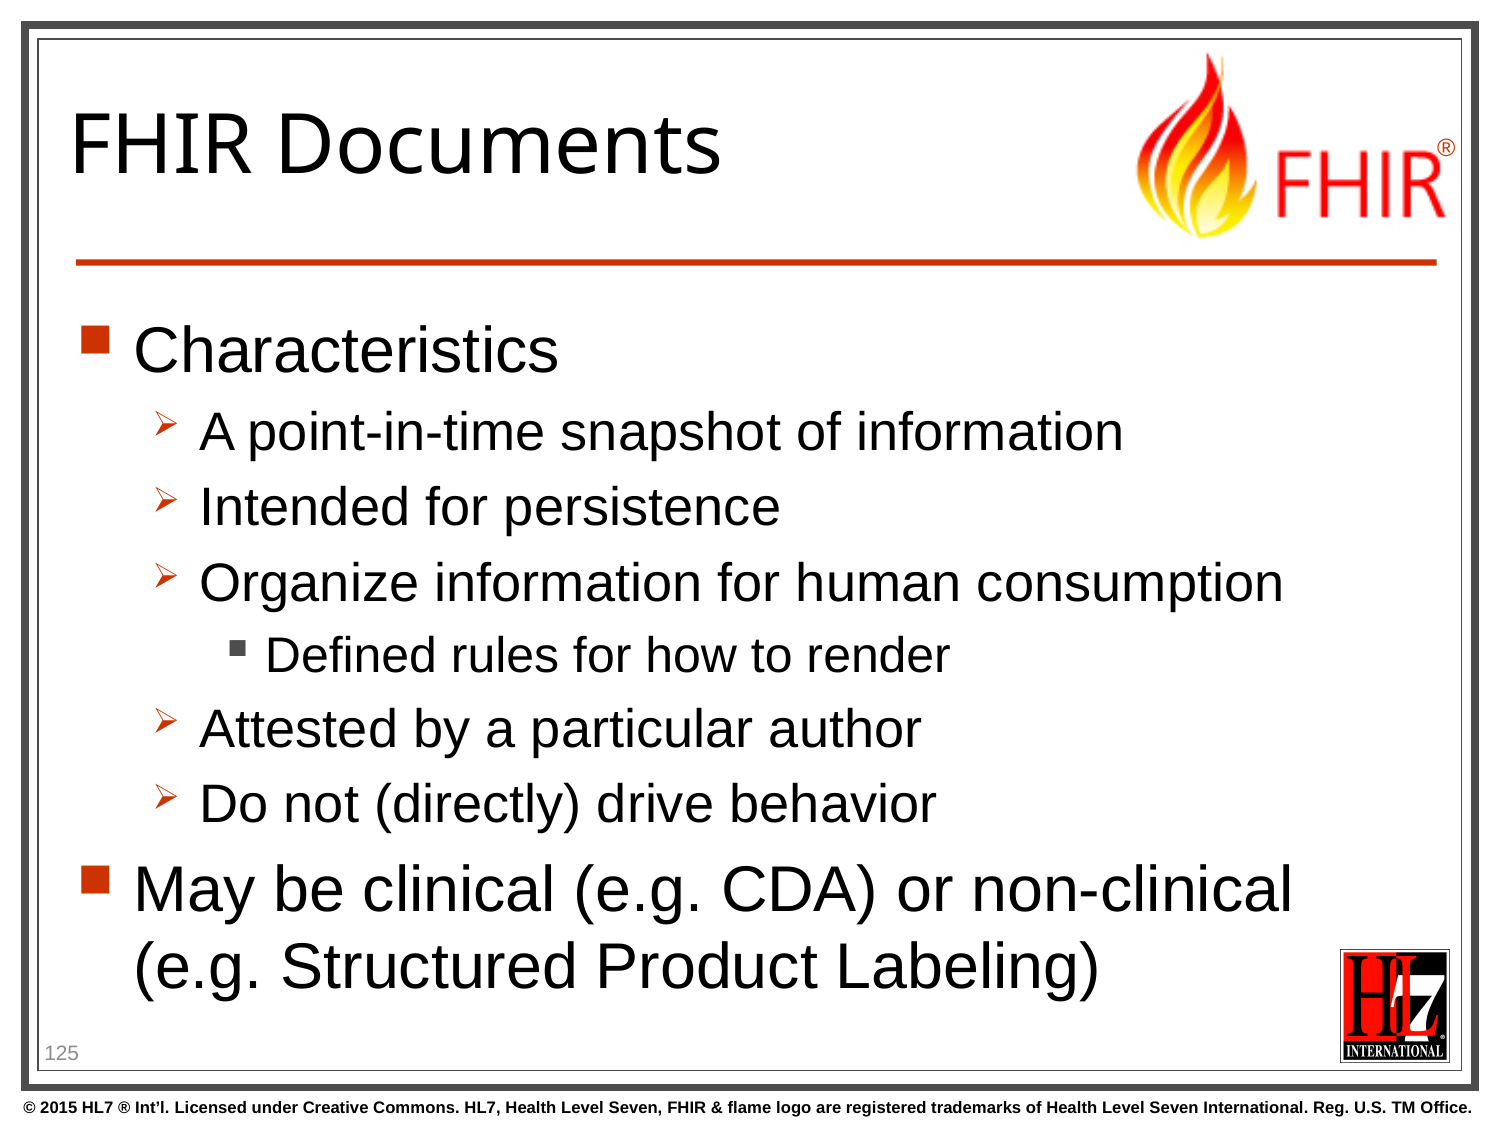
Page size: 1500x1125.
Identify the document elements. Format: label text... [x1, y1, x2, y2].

picture [1340, 949, 1450, 1063]
title FHIR Documents [53, 54, 1128, 244]
slide_number 125 [29, 1034, 148, 1071]
picture [1124, 42, 1458, 249]
list Characteristics A point-in-time snapshot of information Intended for persistence Organize information for human consumption Defined rules for how to render Attested by a particular author Do not (directly) drive behavior May be clinical (e.g. CDA) or non-clinical (e.g. Structured Product Labeling) [62, 299, 1438, 1059]
